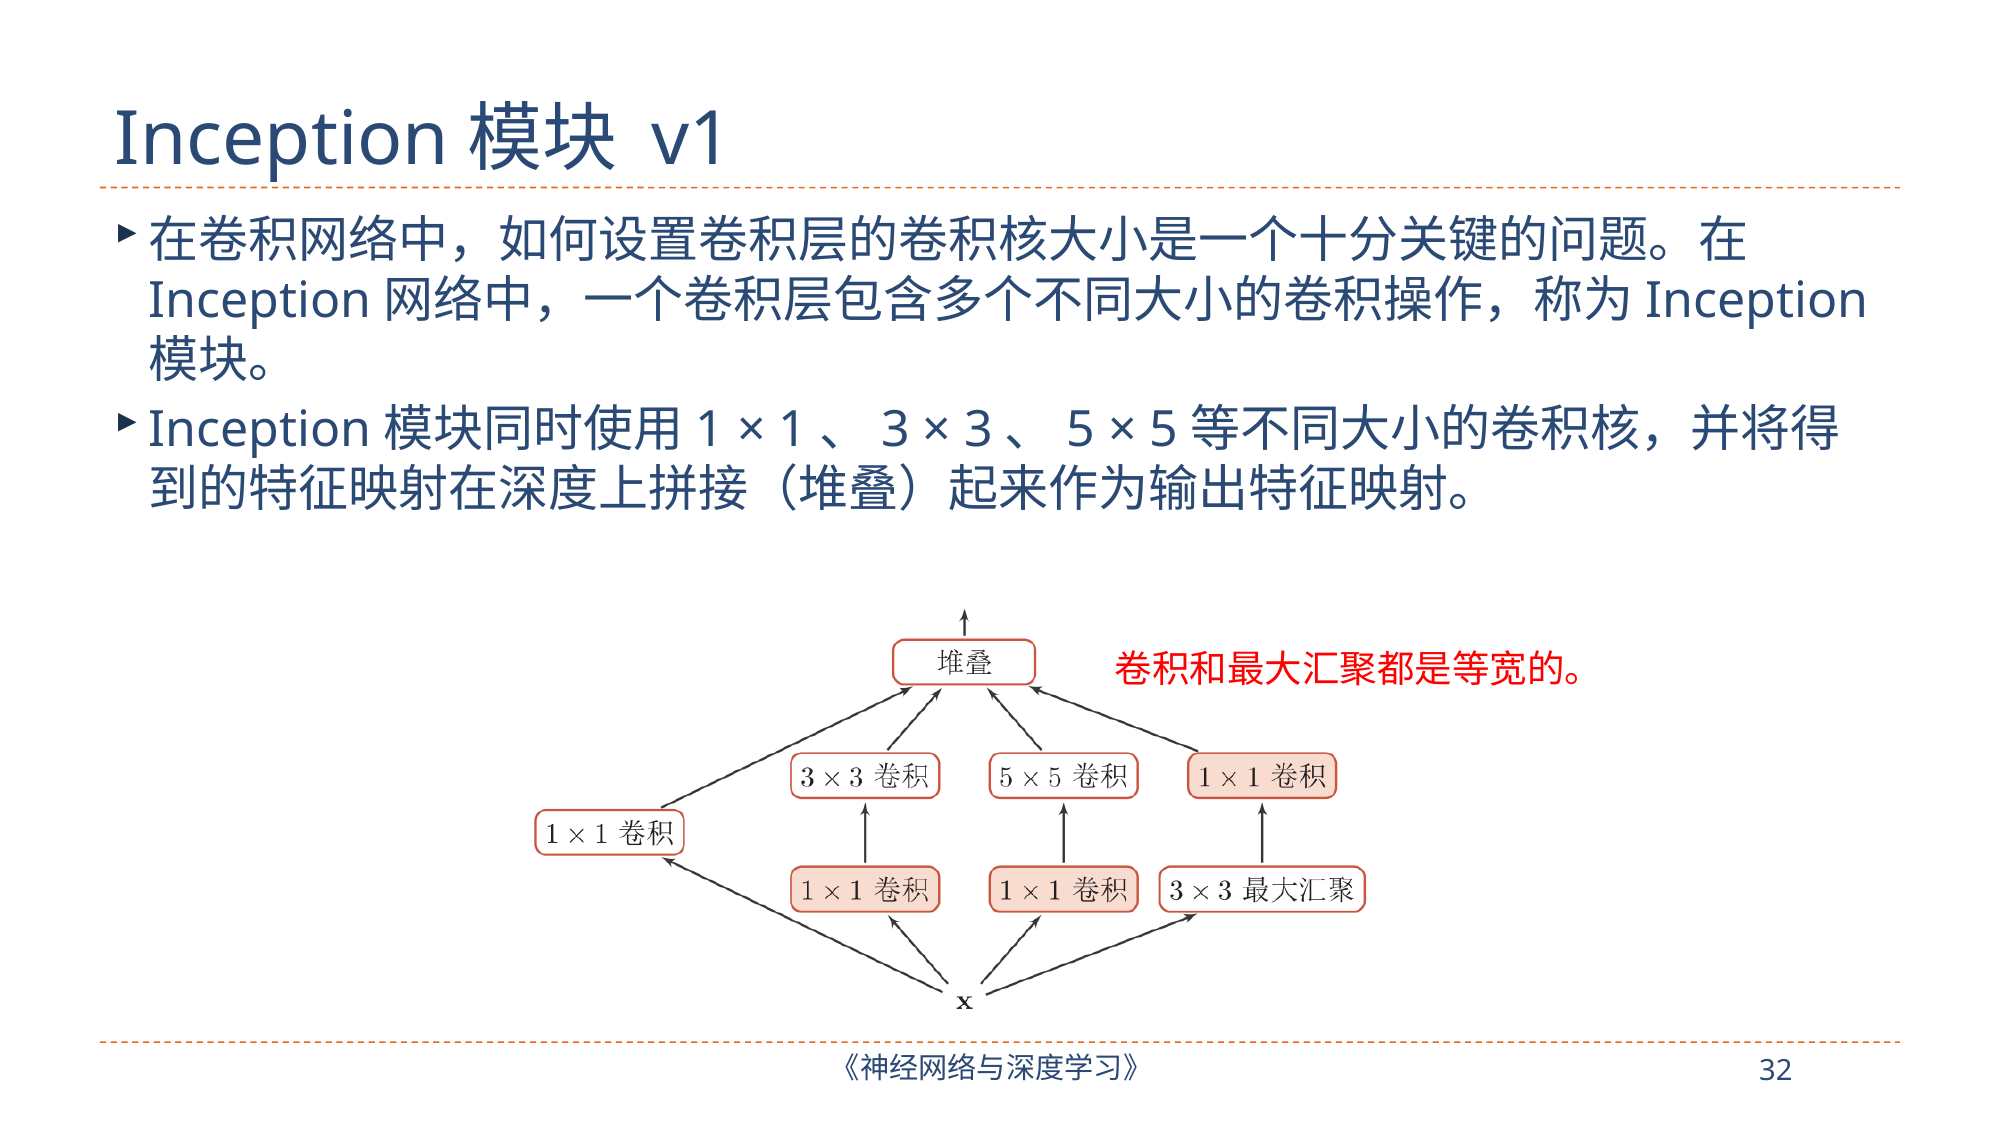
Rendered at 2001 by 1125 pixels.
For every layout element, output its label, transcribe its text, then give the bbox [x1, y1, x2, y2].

title Inception模块 v1 [99, 24, 1900, 188]
picture [499, 585, 1410, 1023]
text_box 卷积和最大汇聚都是等宽的。 [1414, 637, 1650, 698]
list 在卷积网络中，如何设置卷积层的卷积核大小是一个十分关键的问题。在Inception网络中，一个卷积层包含多个不同大小的卷积操作，称为Inception模块。 Inception模块同时使用1 × 1、3 × 3、5 × 5等不同大小的卷积核，并将得到的特征映射在深度上拼接（堆叠）起来作为输出特征映射。 [99, 200, 1900, 1010]
